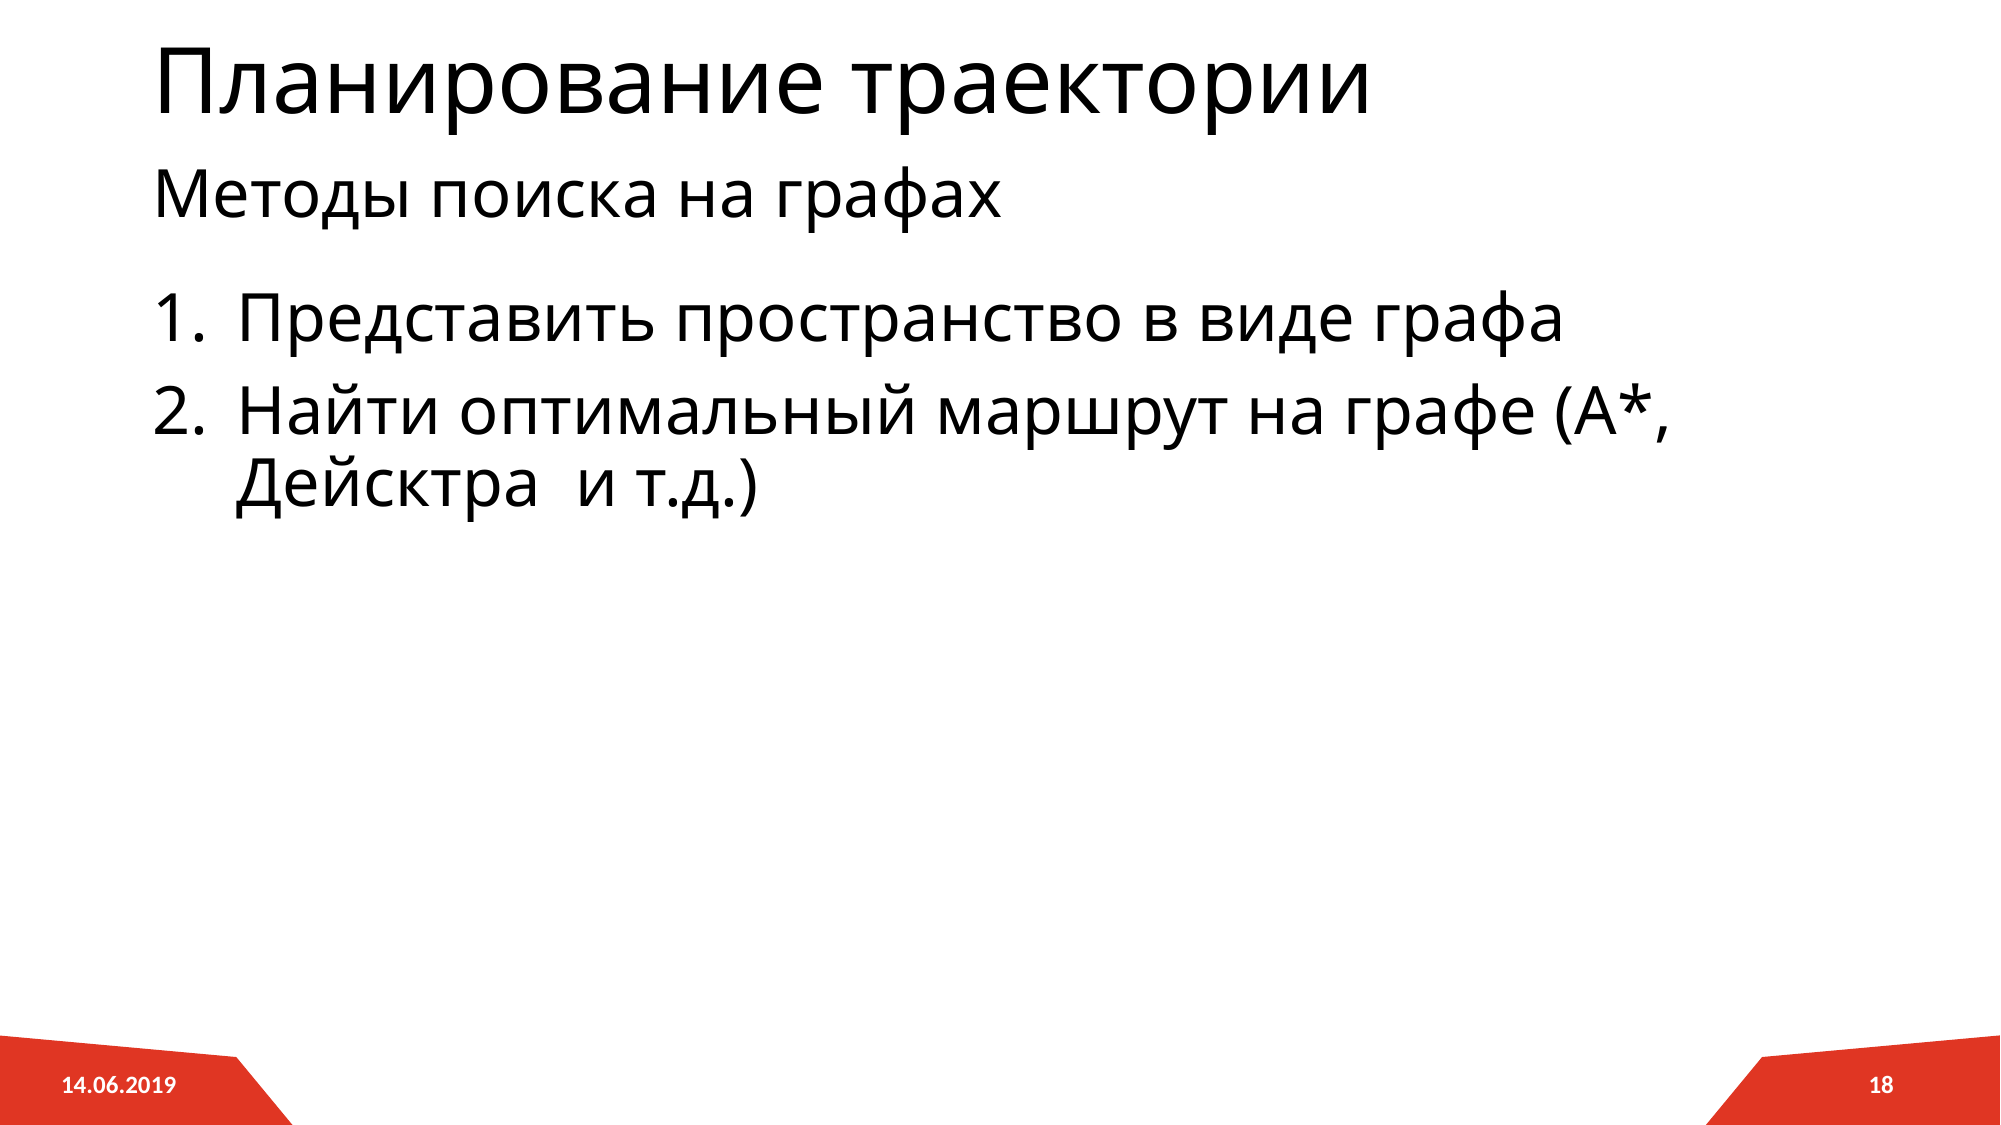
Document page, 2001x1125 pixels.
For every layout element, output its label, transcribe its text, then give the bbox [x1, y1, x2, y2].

title Планирование траектории [137, 21, 1863, 148]
list Представить пространство в виде графа Найти оптимальный маршрут на графе (А*, Дейсктра и т.д.) [137, 276, 1863, 1014]
slide_number 18 [1762, 1042, 2000, 1125]
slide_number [0, 1042, 238, 1125]
list Методы поиска на графах [137, 152, 1863, 238]
